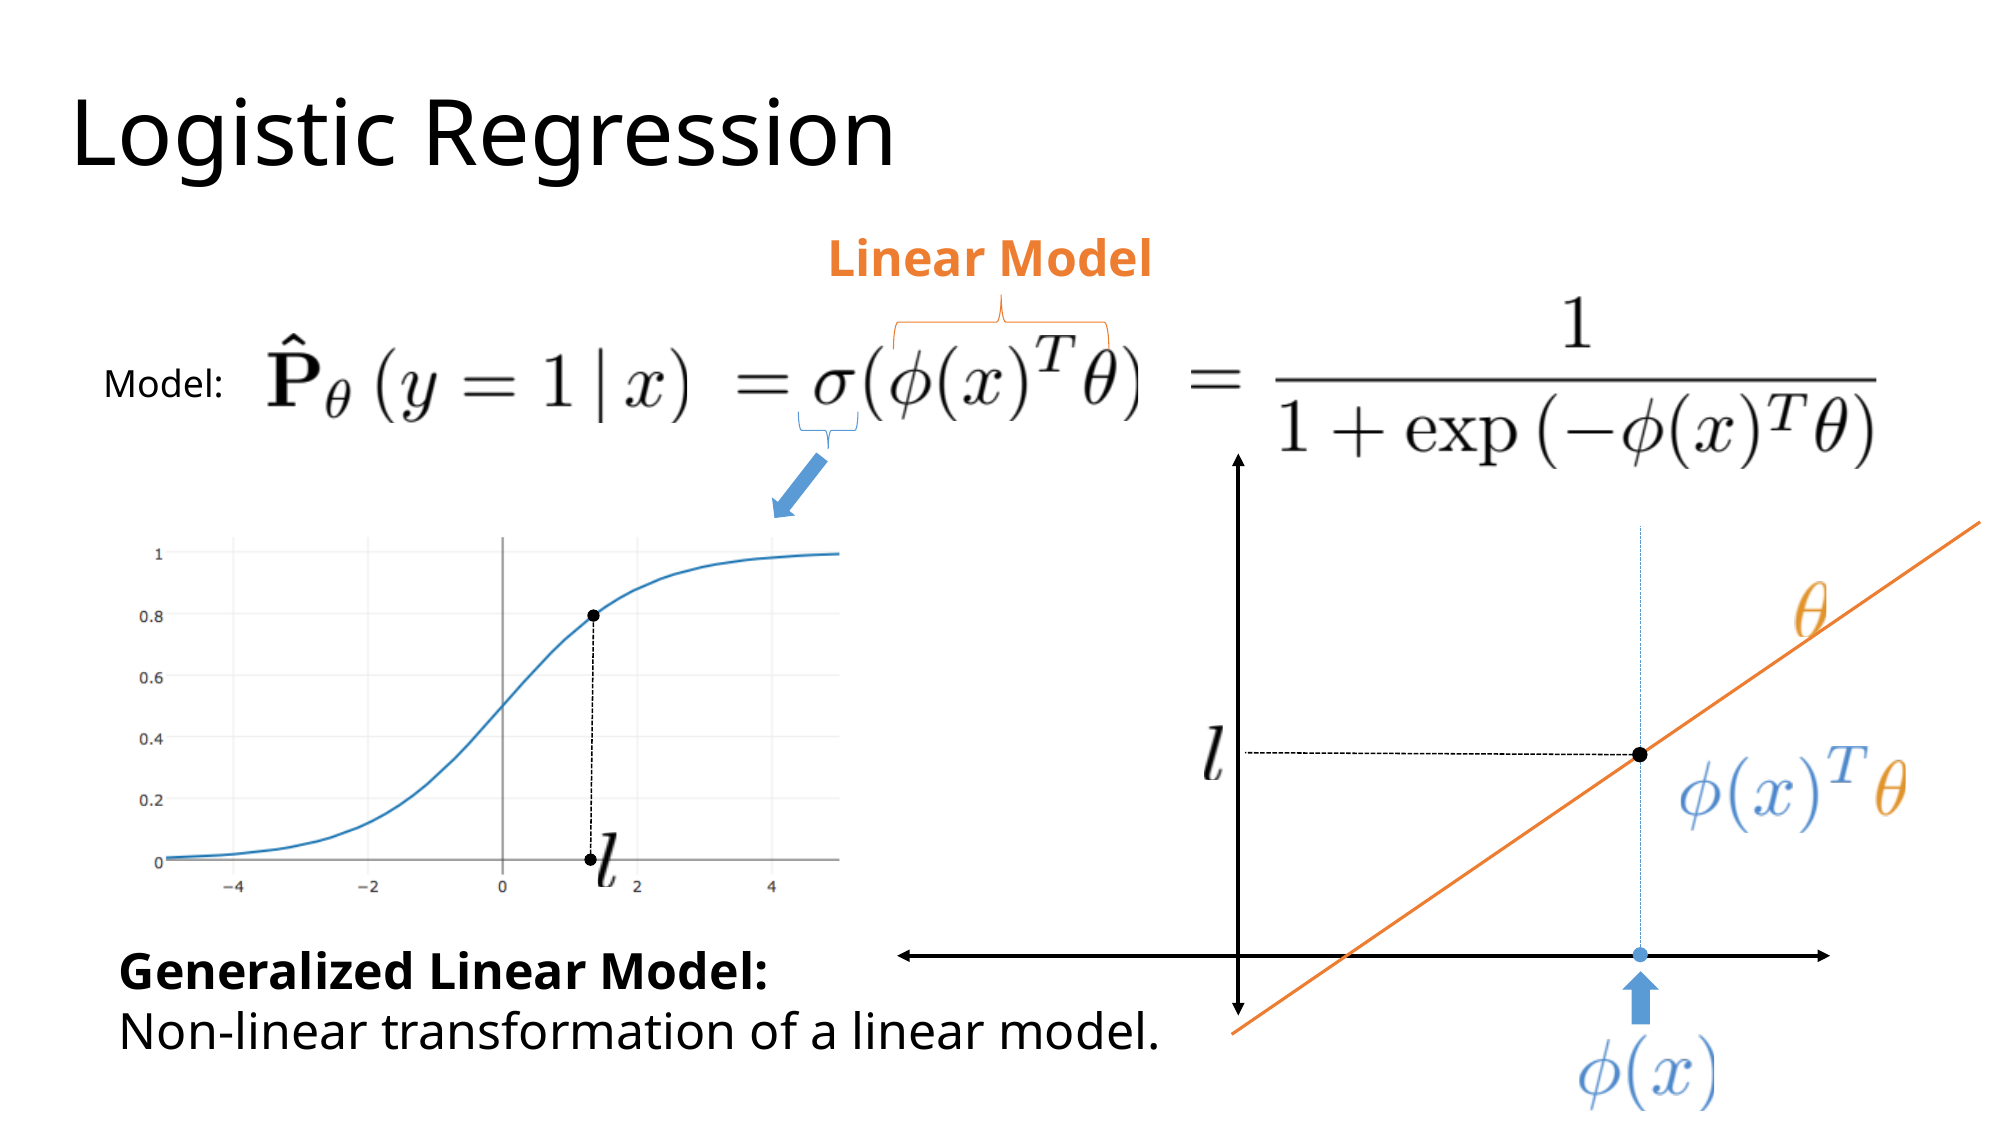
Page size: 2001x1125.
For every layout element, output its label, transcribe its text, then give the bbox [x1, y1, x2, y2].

picture [1793, 580, 1827, 637]
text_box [590, 615, 617, 887]
picture [1578, 1033, 1715, 1111]
picture [735, 335, 1139, 421]
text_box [1231, 521, 1981, 1035]
picture [115, 521, 857, 921]
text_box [817, 218, 1164, 350]
text_box Generalized Linear Model: Non-linear transformation of a linear model. [104, 931, 1177, 1067]
picture [1190, 295, 1877, 469]
picture [266, 333, 688, 423]
picture [1680, 746, 1906, 833]
picture [1203, 725, 1223, 780]
text_box Model: [88, 352, 239, 413]
title Logistic Regression [54, 27, 1827, 245]
text_box [771, 452, 828, 519]
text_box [1623, 525, 1658, 1024]
text_box [798, 421, 859, 450]
